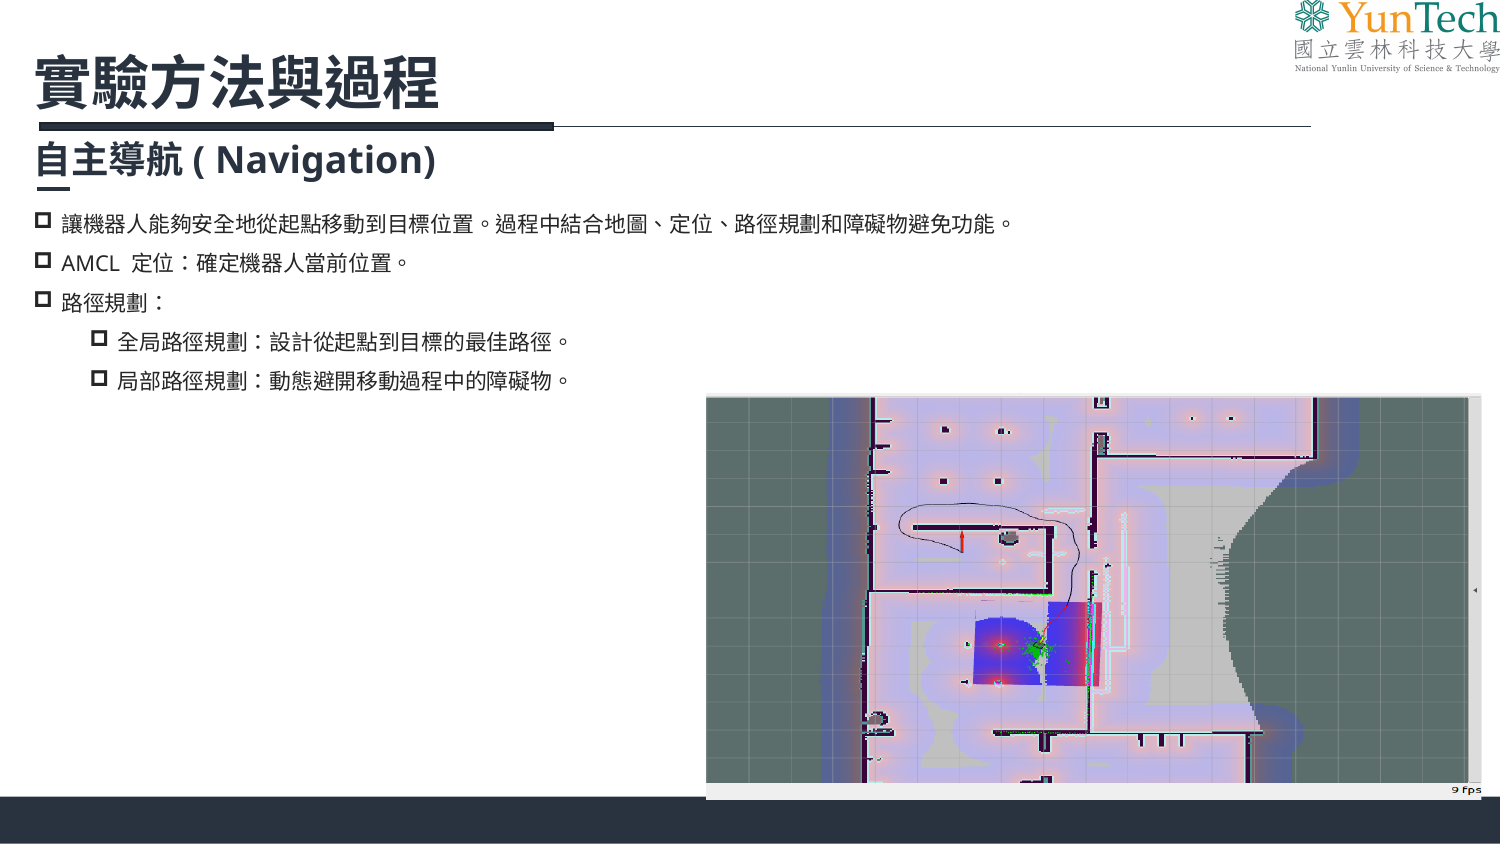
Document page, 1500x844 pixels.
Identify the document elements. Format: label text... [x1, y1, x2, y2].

picture [1295, 0, 1500, 73]
text_box 實驗方法與過程 [18, 38, 585, 124]
text_box 讓機器人能夠安全地從起點移動到目標位置。過程中結合地圖、定位、路徑規劃和障礙物避免功能。 AMCL 定位：確定機器人當前位置。 路徑規劃： 全局路徑規劃：設計從起點到目標的最佳路徑。 局部路徑規劃：動態避開移動過程中的障礙物。 [18, 190, 1480, 402]
picture [705, 393, 1482, 800]
text_box 自主導航( Navigation) [19, 128, 452, 189]
